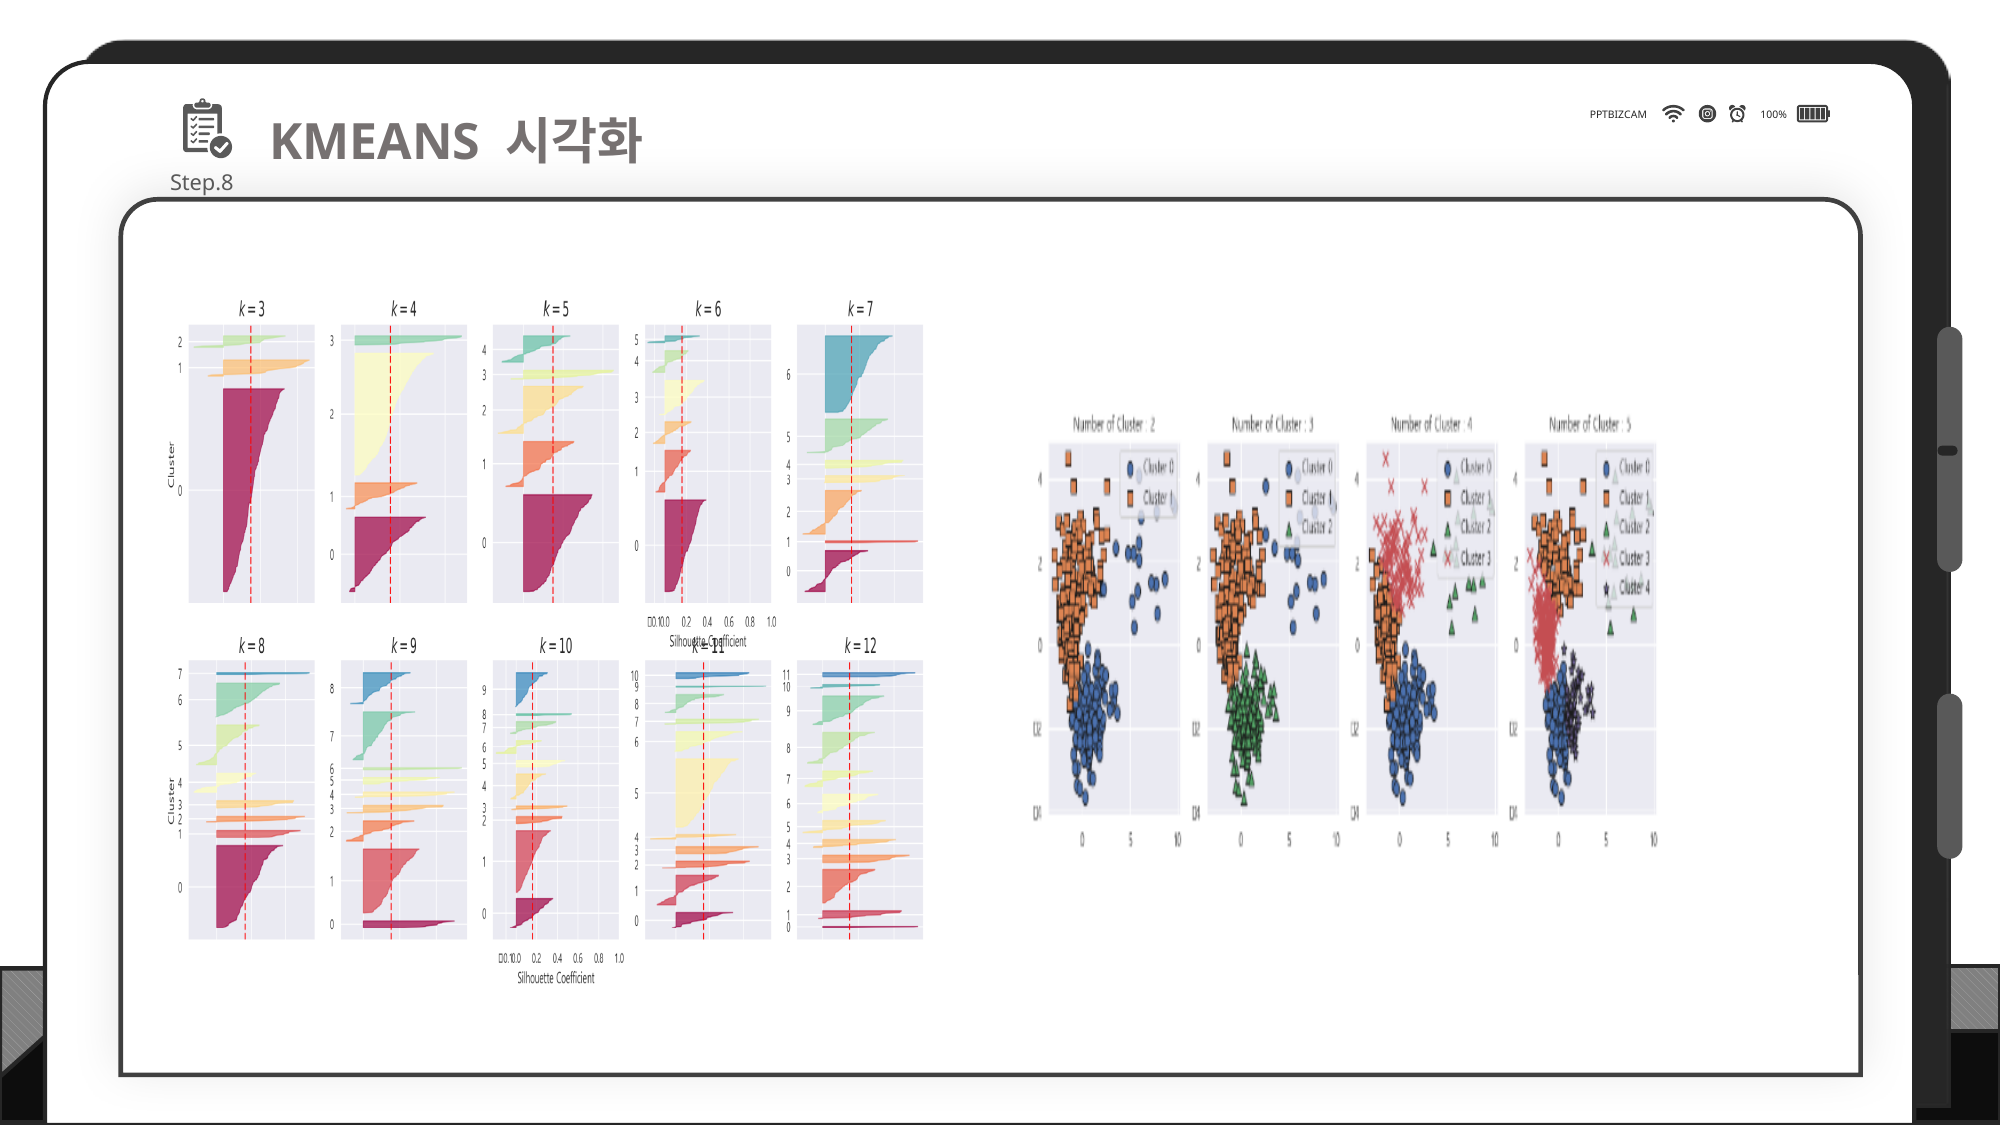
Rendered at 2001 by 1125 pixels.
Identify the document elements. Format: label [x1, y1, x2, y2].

picture [165, 295, 926, 988]
text_box [0, 61, 2000, 1125]
picture [1029, 404, 1662, 859]
text_box [154, 98, 255, 199]
